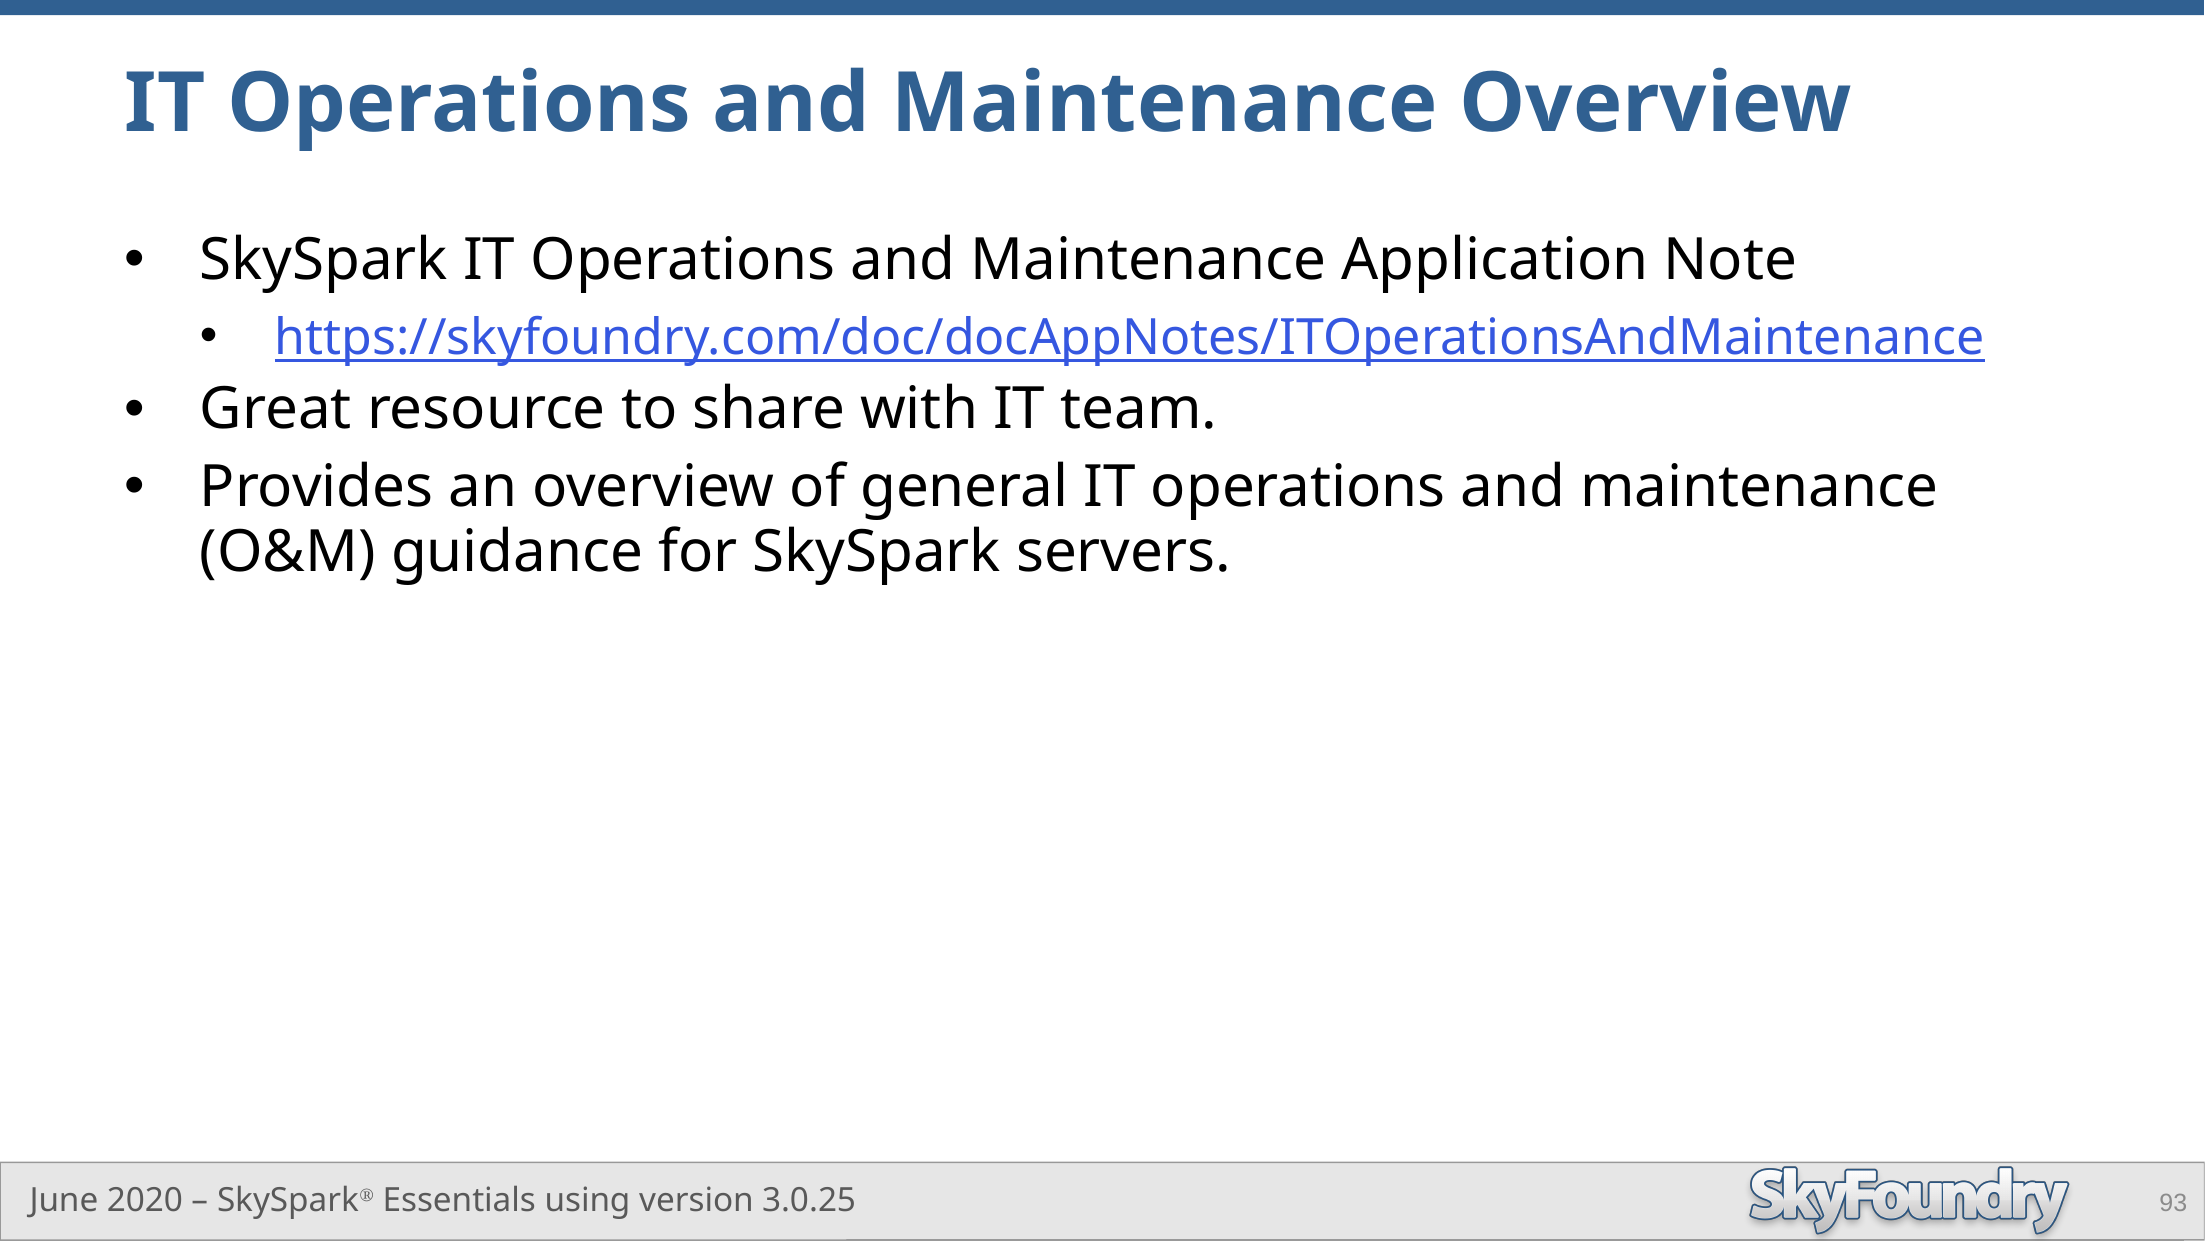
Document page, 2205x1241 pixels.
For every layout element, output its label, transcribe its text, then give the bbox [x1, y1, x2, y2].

picture [1739, 1145, 2076, 1170]
list SkySpark IT Operations and Maintenance Application Note https://skyfoundry.com/doc/docAppNotes/ITOperationsAndMaintenance Great resource to share with IT team. Provides an overview of general IT operations and maintenance (O&M) guidance for SkySpark servers. [110, 220, 2094, 1109]
picture [1739, 1236, 2076, 1241]
title IT Operations and Maintenance Overview [110, 49, 2094, 158]
slide_number 93 [1706, 1170, 2203, 1236]
